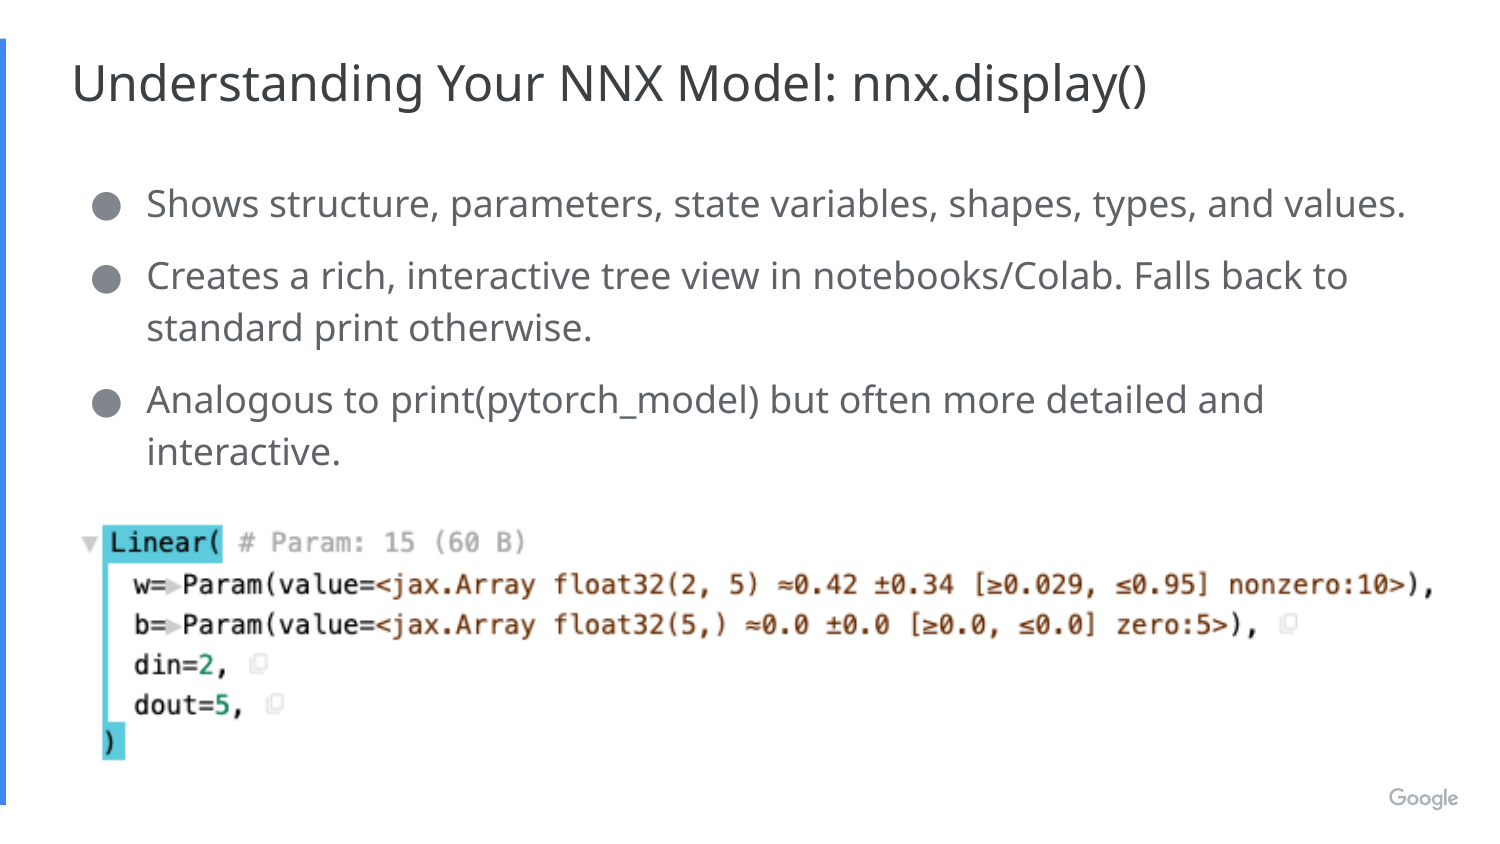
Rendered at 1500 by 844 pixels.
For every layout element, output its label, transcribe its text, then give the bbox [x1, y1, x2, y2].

picture [57, 514, 1443, 775]
list Shows structure, parameters, state variables, shapes, types, and values. Creates a rich, interactive tree view in notebooks/Colab. Falls back to standard print otherwise. Analogous to print(pytorch_model) but often more detailed and interactive. [56, 157, 1427, 514]
title Understanding Your NNX Model: nnx.display() [56, 43, 1336, 215]
